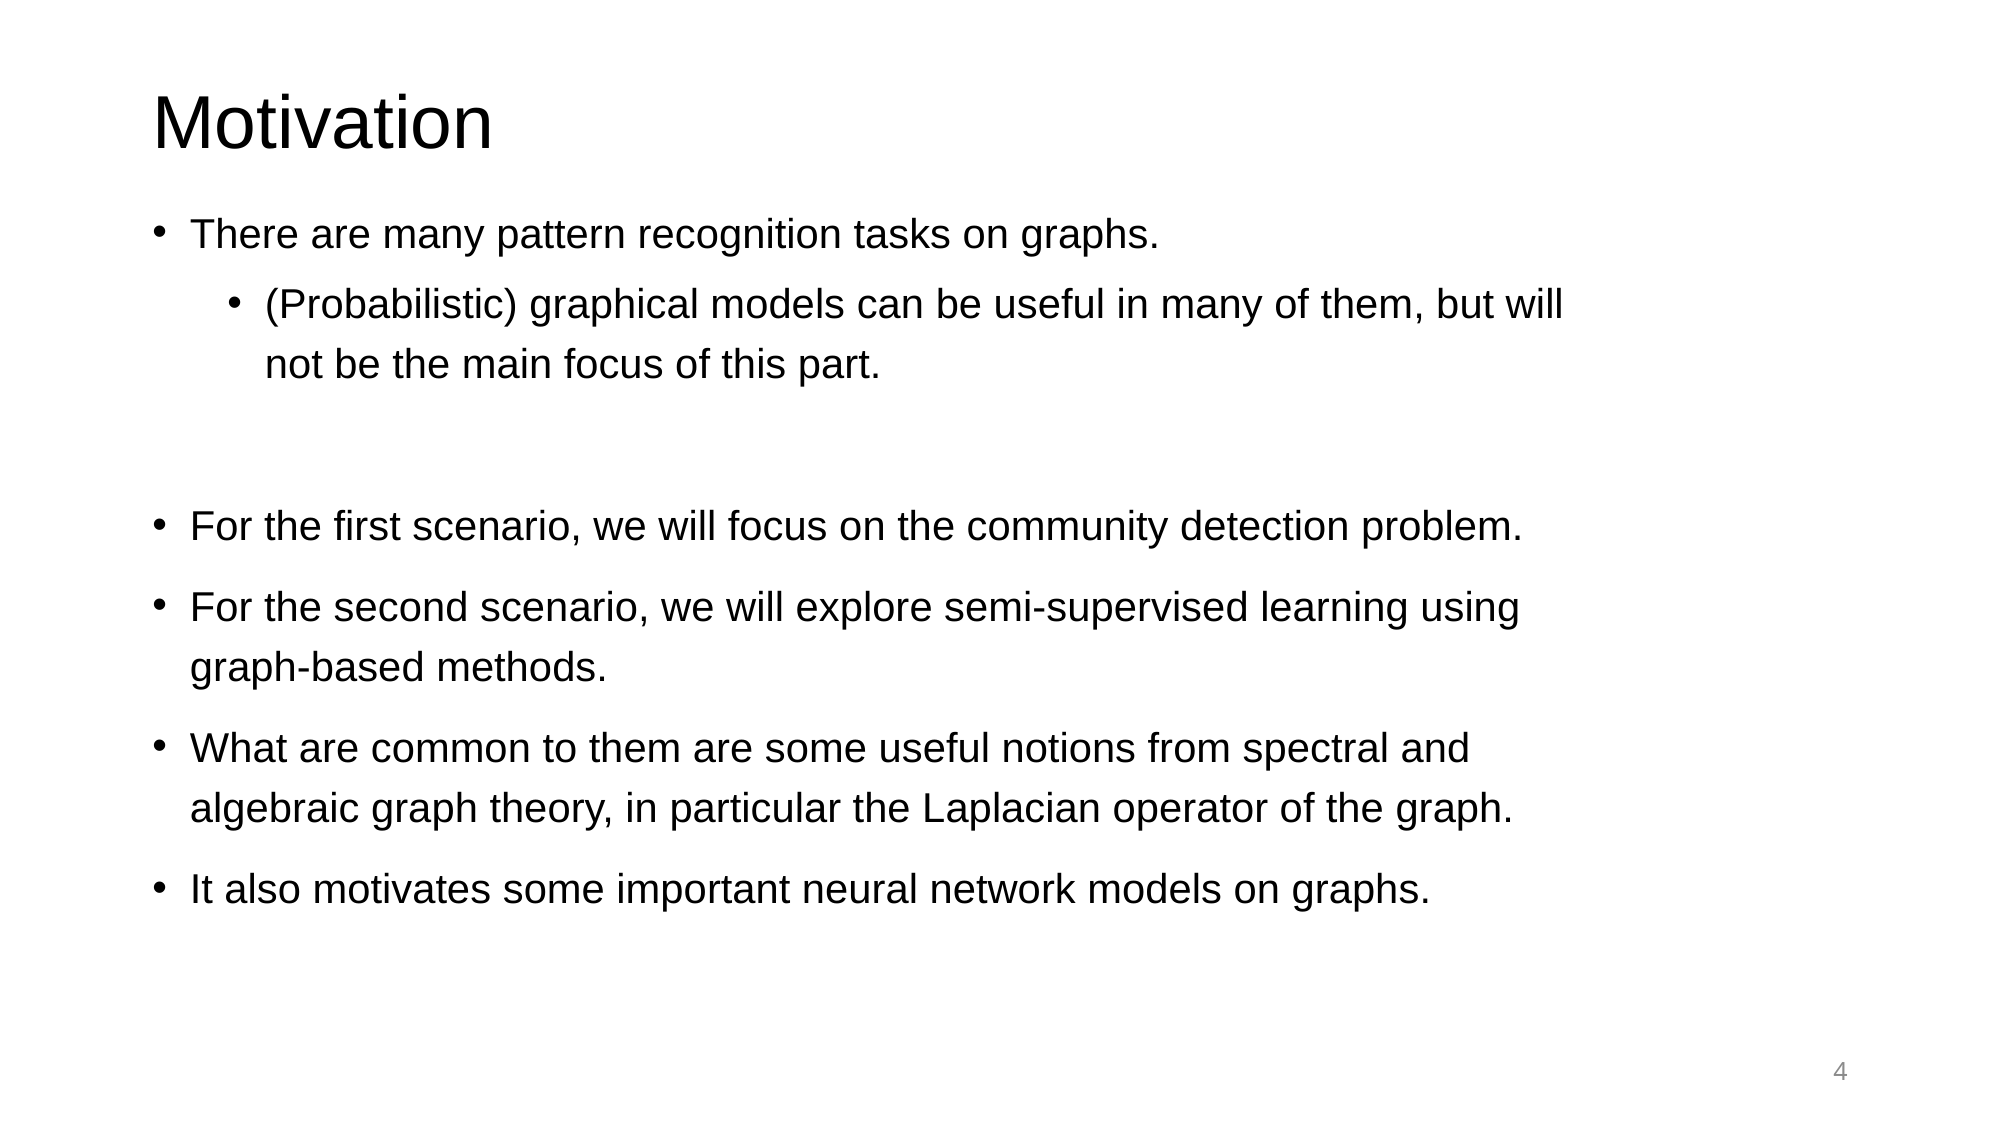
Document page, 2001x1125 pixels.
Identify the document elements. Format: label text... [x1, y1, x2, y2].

list There are many pattern recognition tasks on graphs. (Probabilistic) graphical models can be useful in many of them, but will not be the main focus of this part. For the first scenario, we will focus on the community detection problem. For the second scenario, we will explore semi-supervised learning using graph-based methods. What are common to them are some useful notions from spectral and algebraic graph theory, in particular the Laplacian operator of the graph. It also motivates some important neural network models on graphs. [137, 188, 1603, 1066]
slide_number 4 [1412, 1042, 1863, 1103]
title Motivation [137, 59, 1863, 189]
